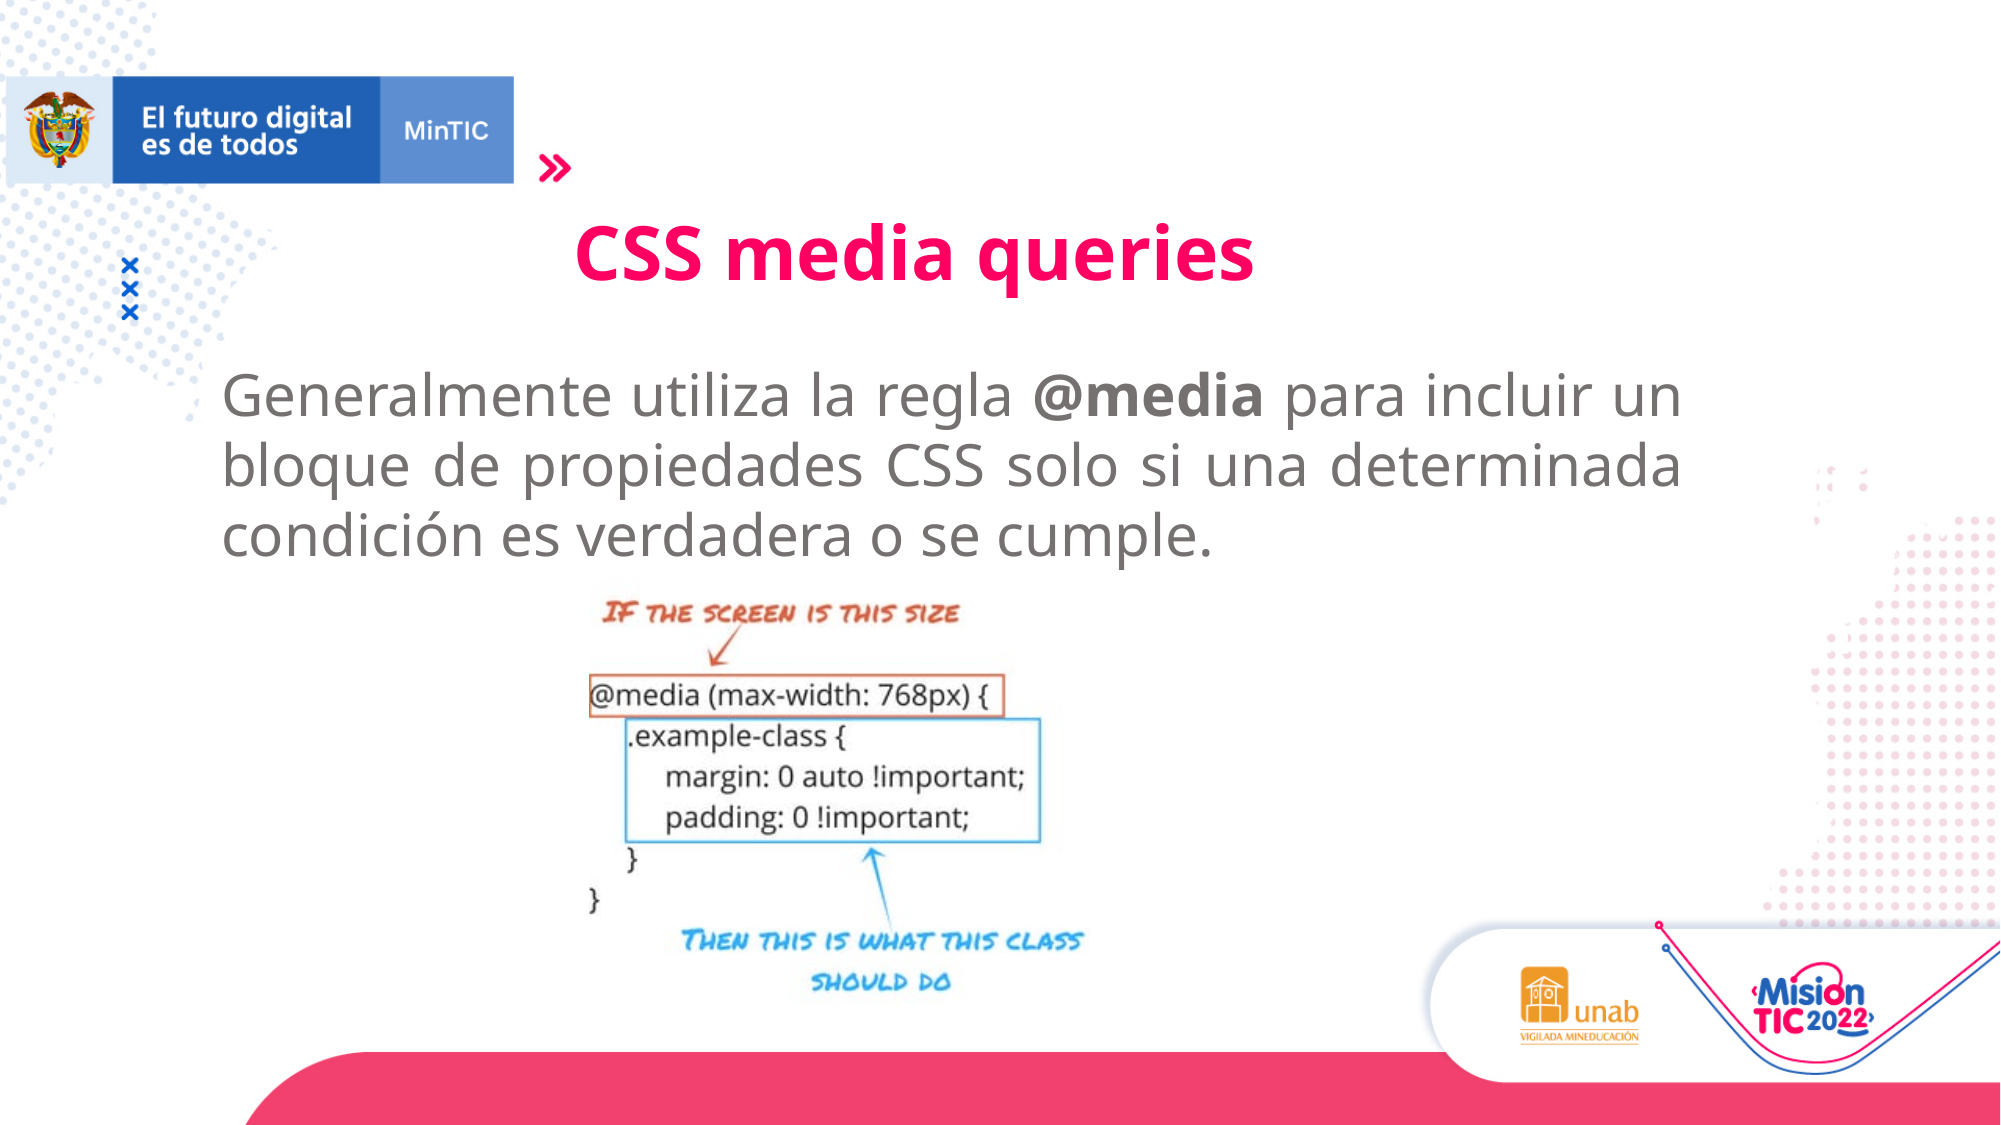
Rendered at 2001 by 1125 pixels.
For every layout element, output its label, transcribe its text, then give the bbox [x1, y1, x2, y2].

picture [0, 0, 2001, 1125]
text_box Generalmente utiliza la regla @media para incluir un bloque de propiedades CSS solo si una determinada condición es verdadera o se cumple. [206, 350, 1699, 576]
text_box CSS media queries [206, 198, 1624, 304]
